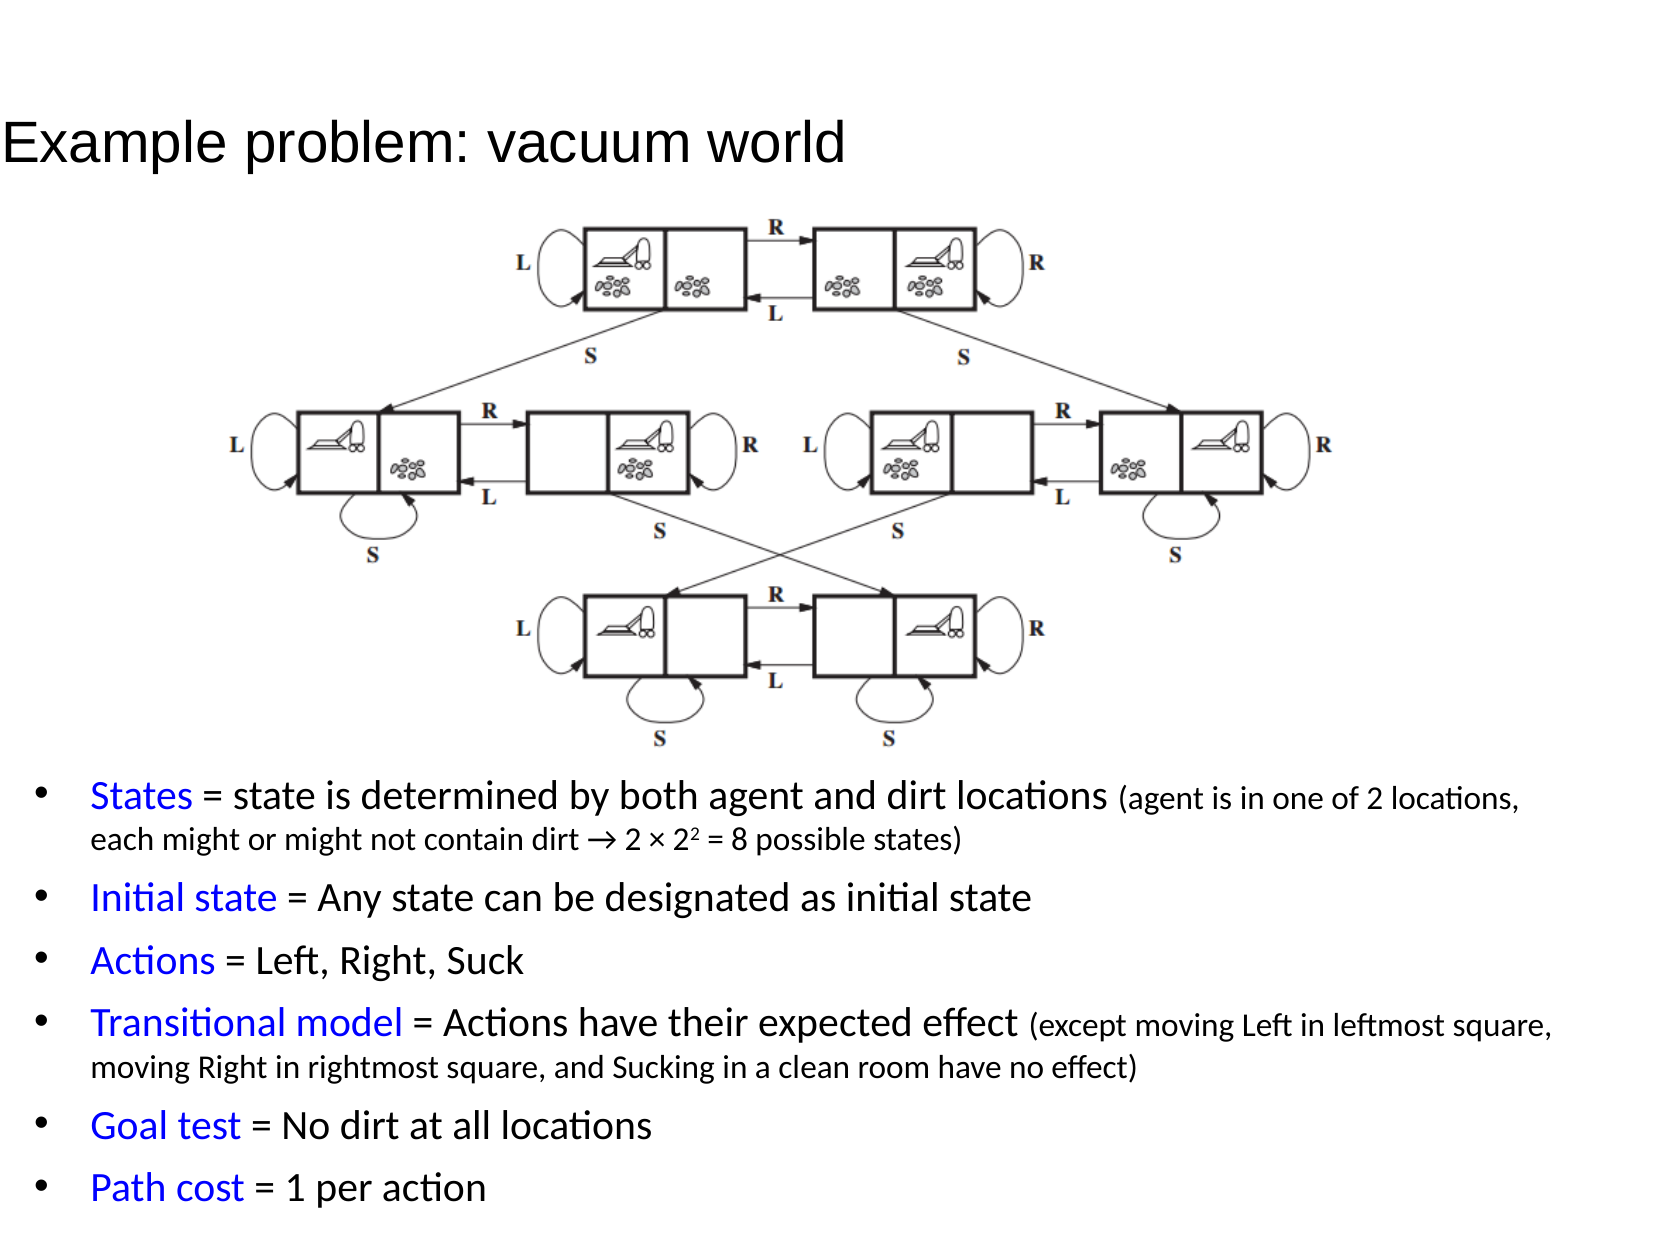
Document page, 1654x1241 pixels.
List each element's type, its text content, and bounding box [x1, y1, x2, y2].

picture [224, 191, 1346, 773]
text_box States = state is determined by both agent and dirt locations (agent is in one of 2 locations, each might or might not contain dirt → 2 × 22 = 8 possible states) Initial state = Any state can be designated as initial state Actions = Left, Right, Suck Transitional model = Actions have their expected effect (except moving Left in leftmost square, moving Right in rightmost square, and Sucking in a clean room have no effect) Goal test = No dirt at all locations Path cost = 1 per action [22, 761, 1582, 1216]
list Example problem: vacuum world [0, 105, 1604, 207]
